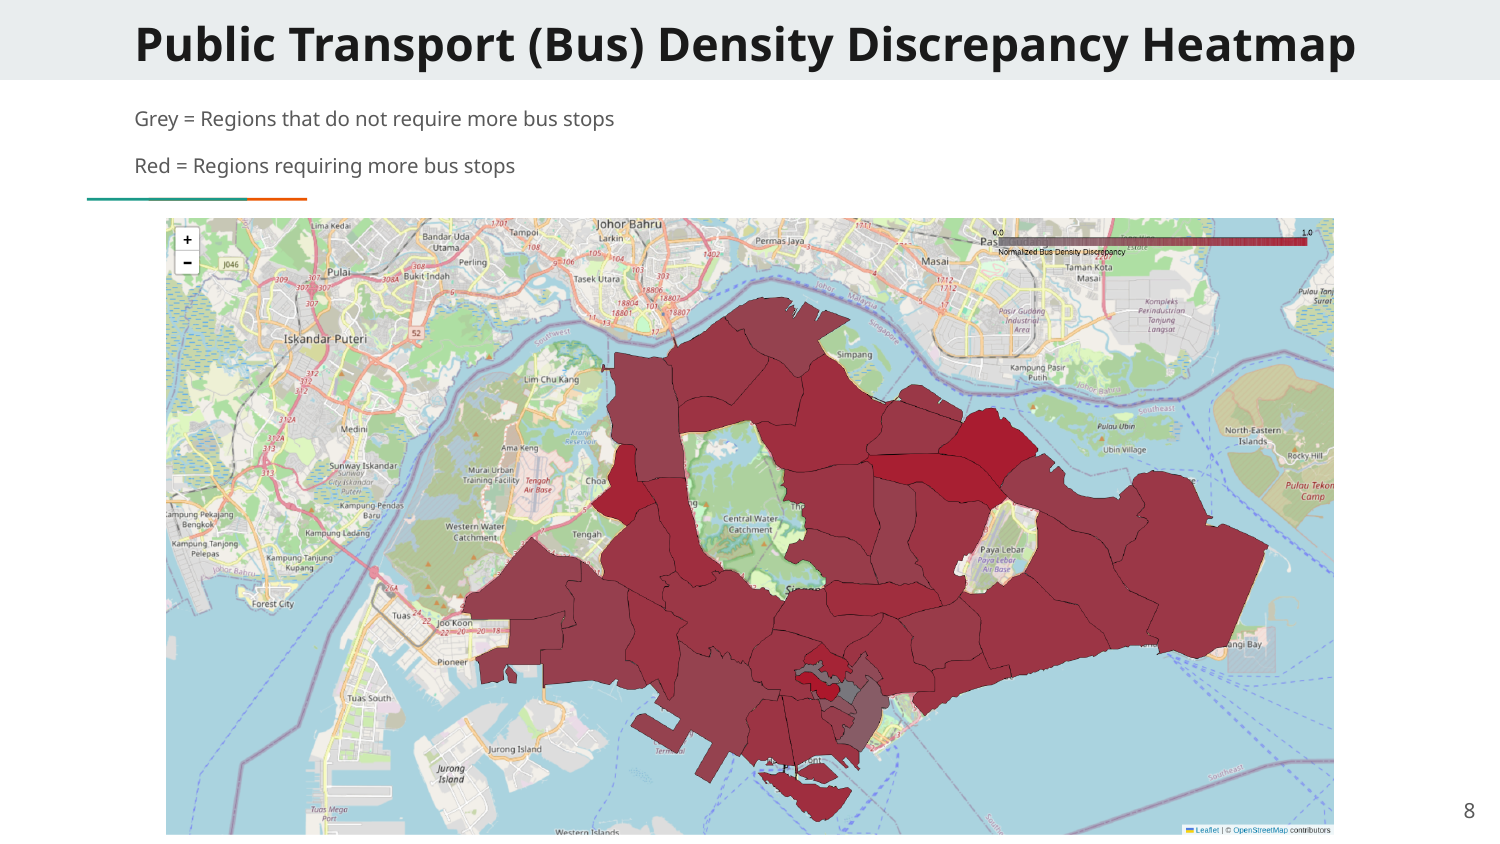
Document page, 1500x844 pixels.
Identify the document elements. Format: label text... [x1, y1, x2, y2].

title Public Transport (Bus) Density Discrepancy Heatmap [119, 0, 1381, 87]
list Grey = Regions that do not require more bus stops Red = Regions requiring more bus stops [119, 87, 1381, 193]
picture [166, 218, 1334, 835]
slide_number ‹#› [1400, 779, 1491, 844]
